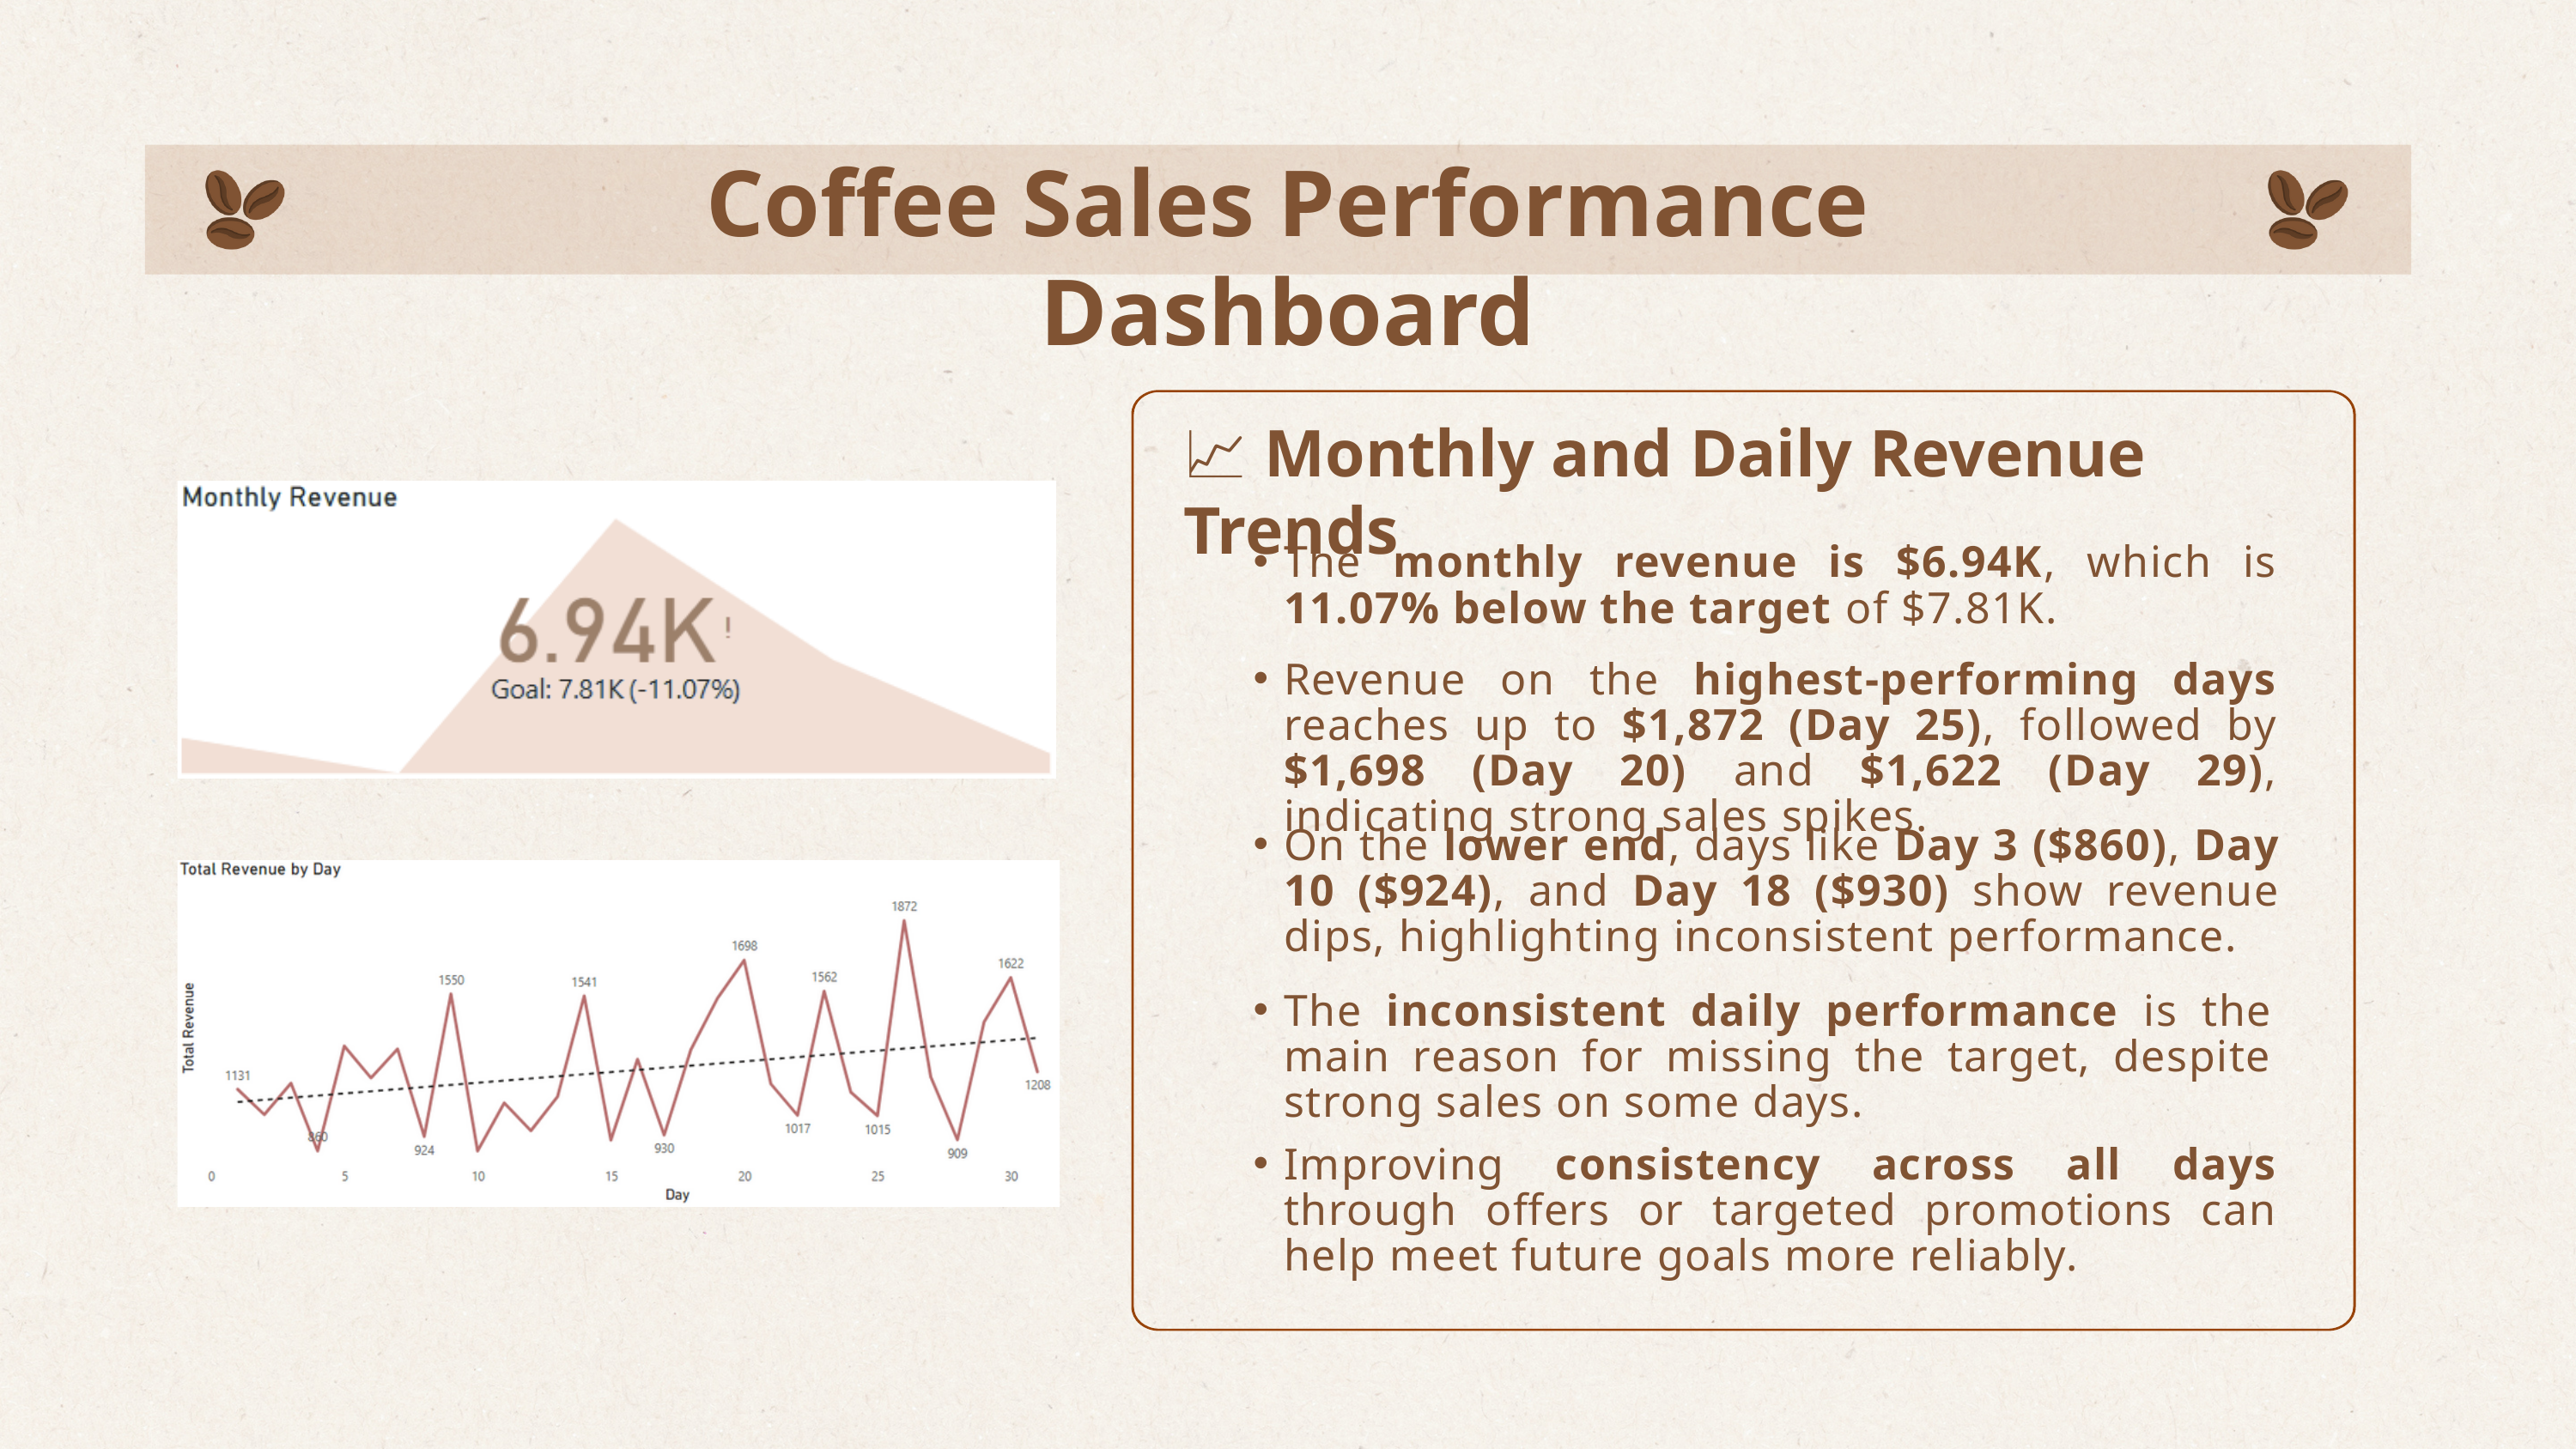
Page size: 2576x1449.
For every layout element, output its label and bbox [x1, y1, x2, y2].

text_box [0, 0, 2576, 1449]
text_box [1131, 389, 2356, 1331]
text_box [177, 860, 1060, 1207]
text_box [177, 481, 1057, 779]
text_box [144, 144, 2412, 275]
